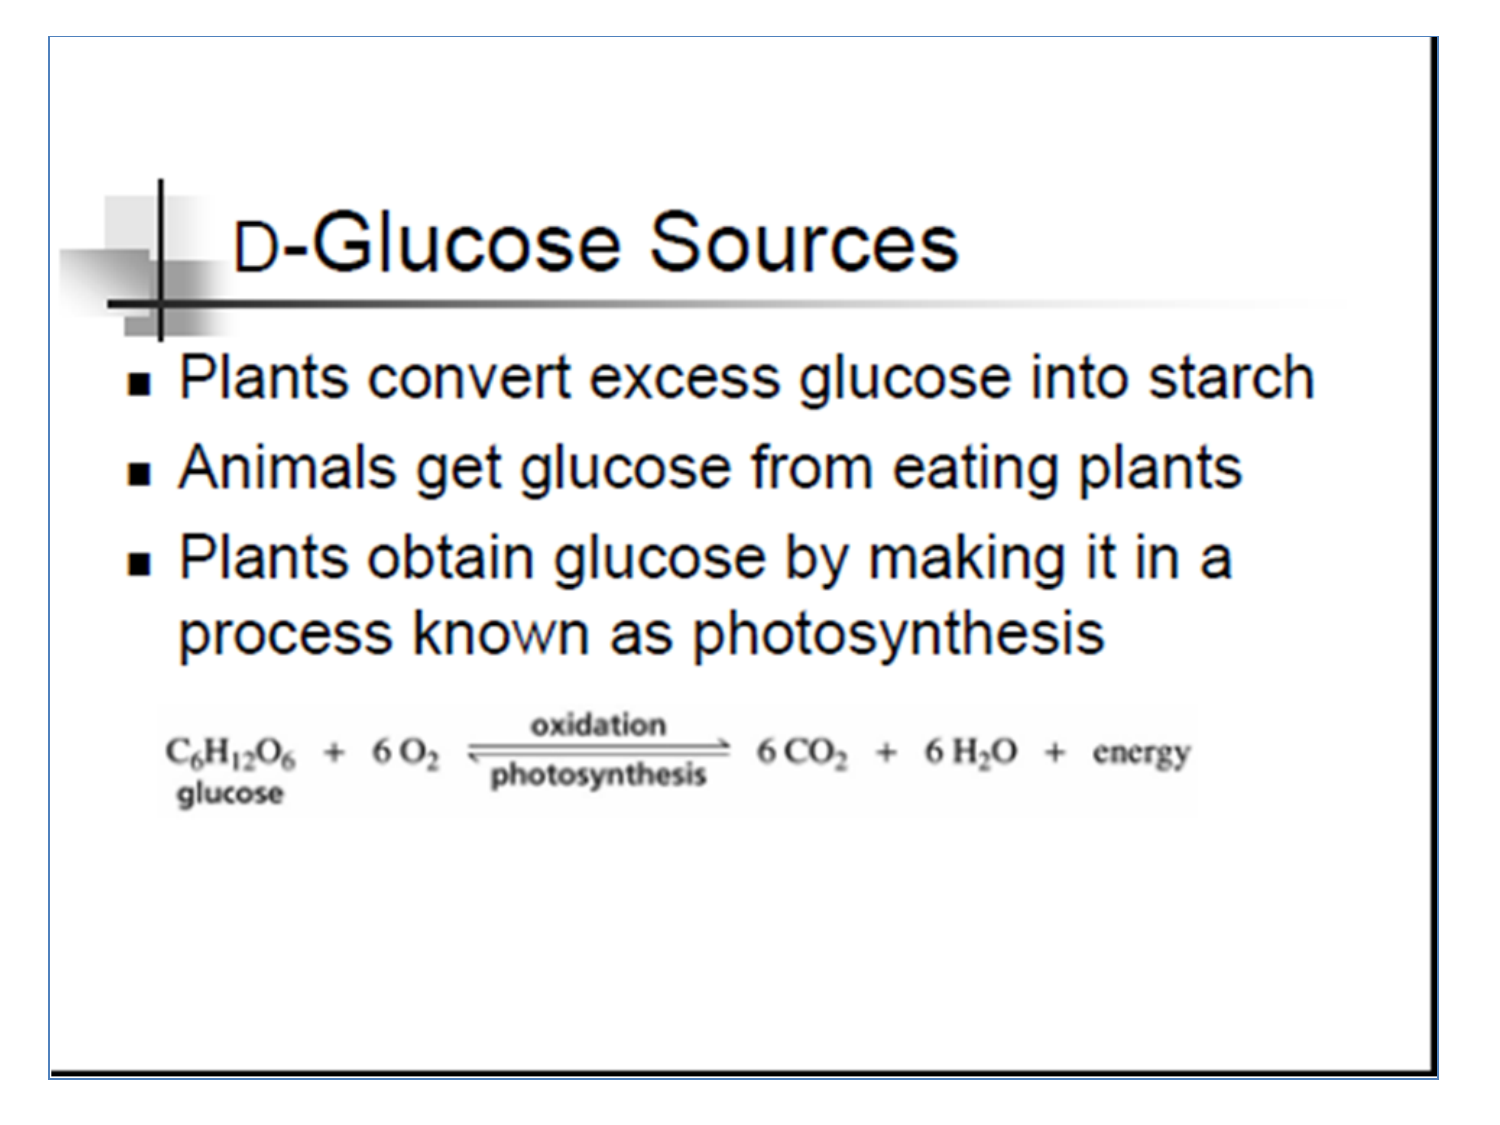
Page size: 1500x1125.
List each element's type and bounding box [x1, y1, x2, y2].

picture [49, 37, 1438, 1079]
